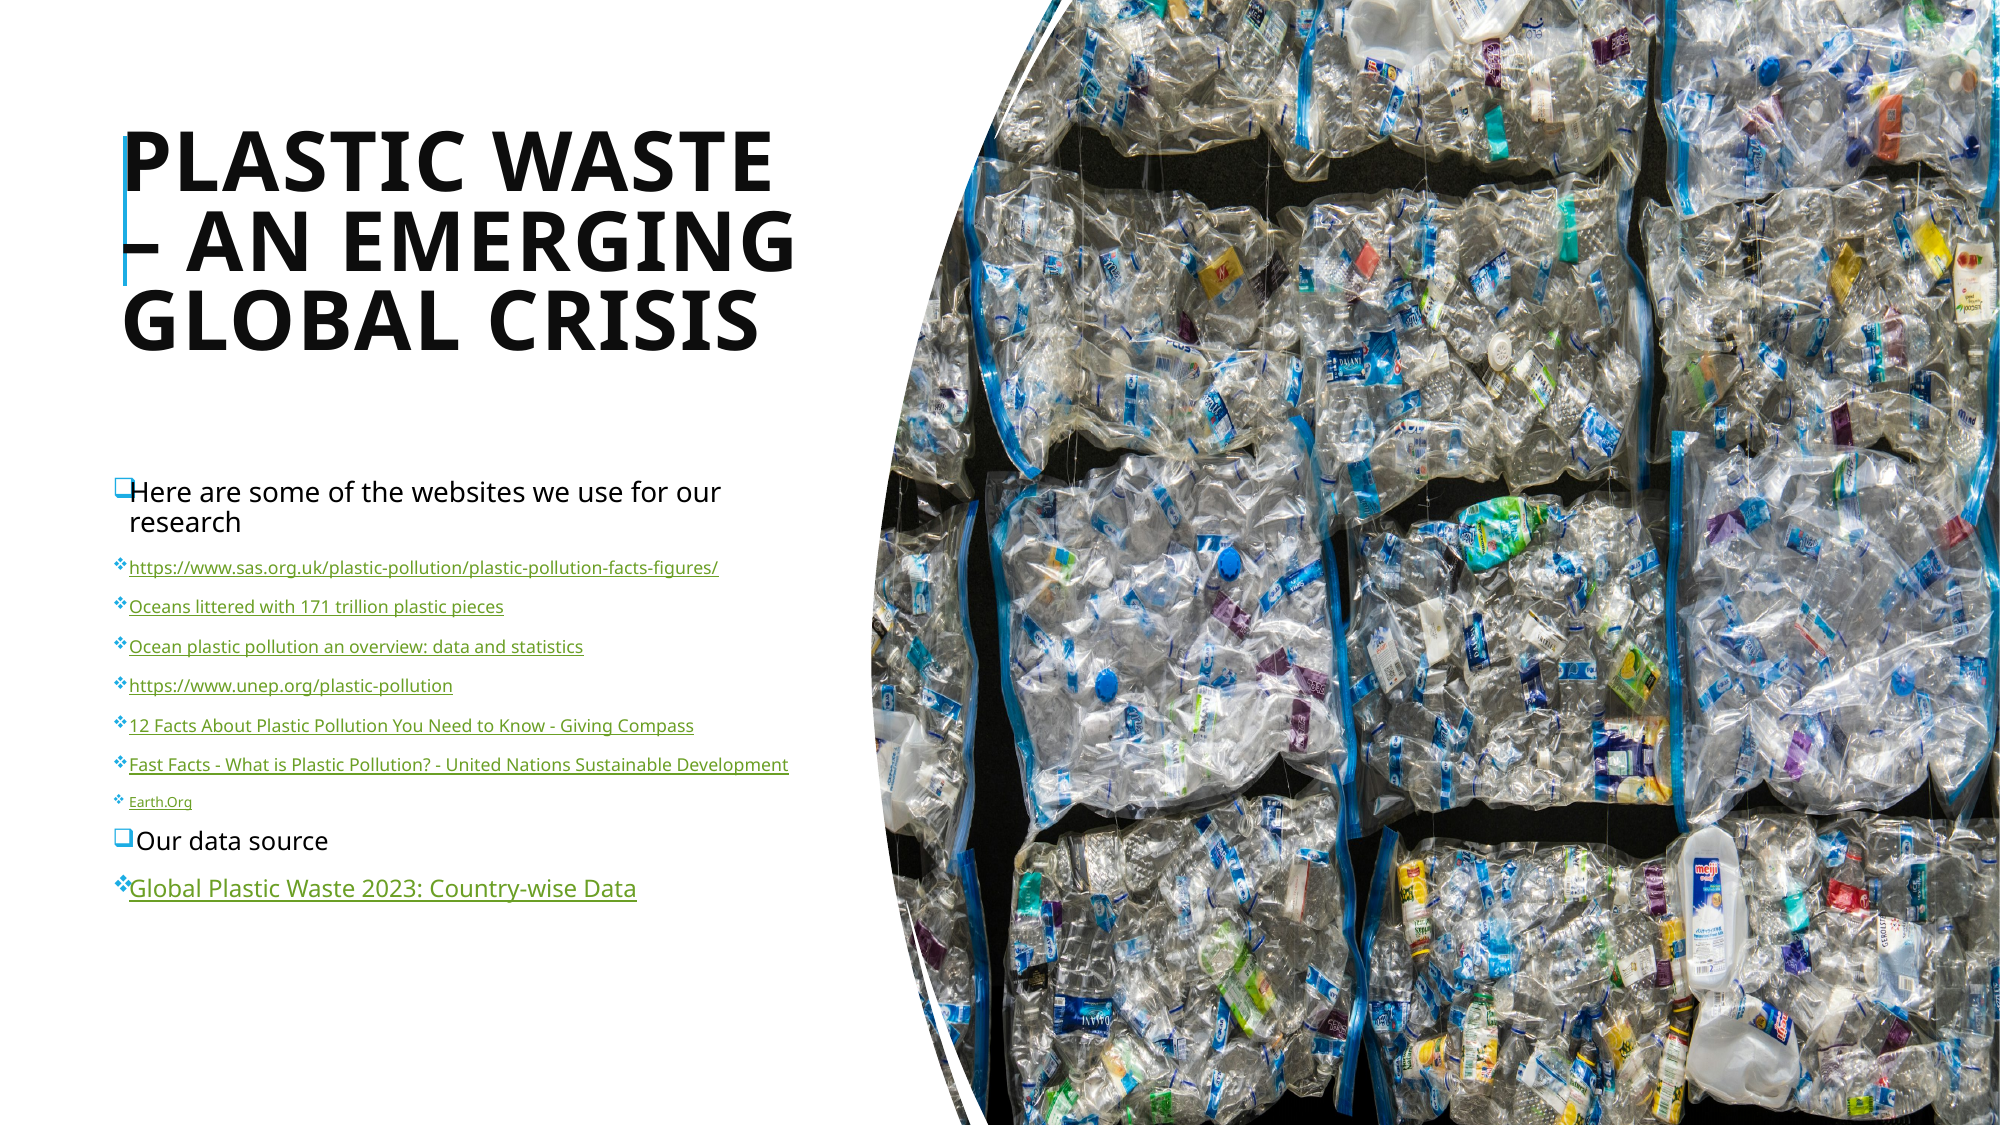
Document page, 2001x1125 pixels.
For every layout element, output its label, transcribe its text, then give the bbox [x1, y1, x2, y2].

picture [1987, 194, 1992, 202]
picture [871, 0, 2000, 1125]
title Plastic waste – an emerging global crisis [105, 53, 822, 375]
list Here are some of the websites we use for our research https://www.sas.org.uk/plastic-pollution/plastic-pollution-facts-figures/ Oceans littered with 171 trillion plastic pieces Ocean plastic pollution an overview: data and statistics https://www.unep.org/plastic-pollution 12 Facts About Plastic Pollution You Need to Know - Giving Compass Fast Facts - What is Plastic Pollution? - United Nations Sustainable Development Earth.Org Our data source Global Plastic Waste 2023: Country-wise Data [105, 471, 802, 912]
